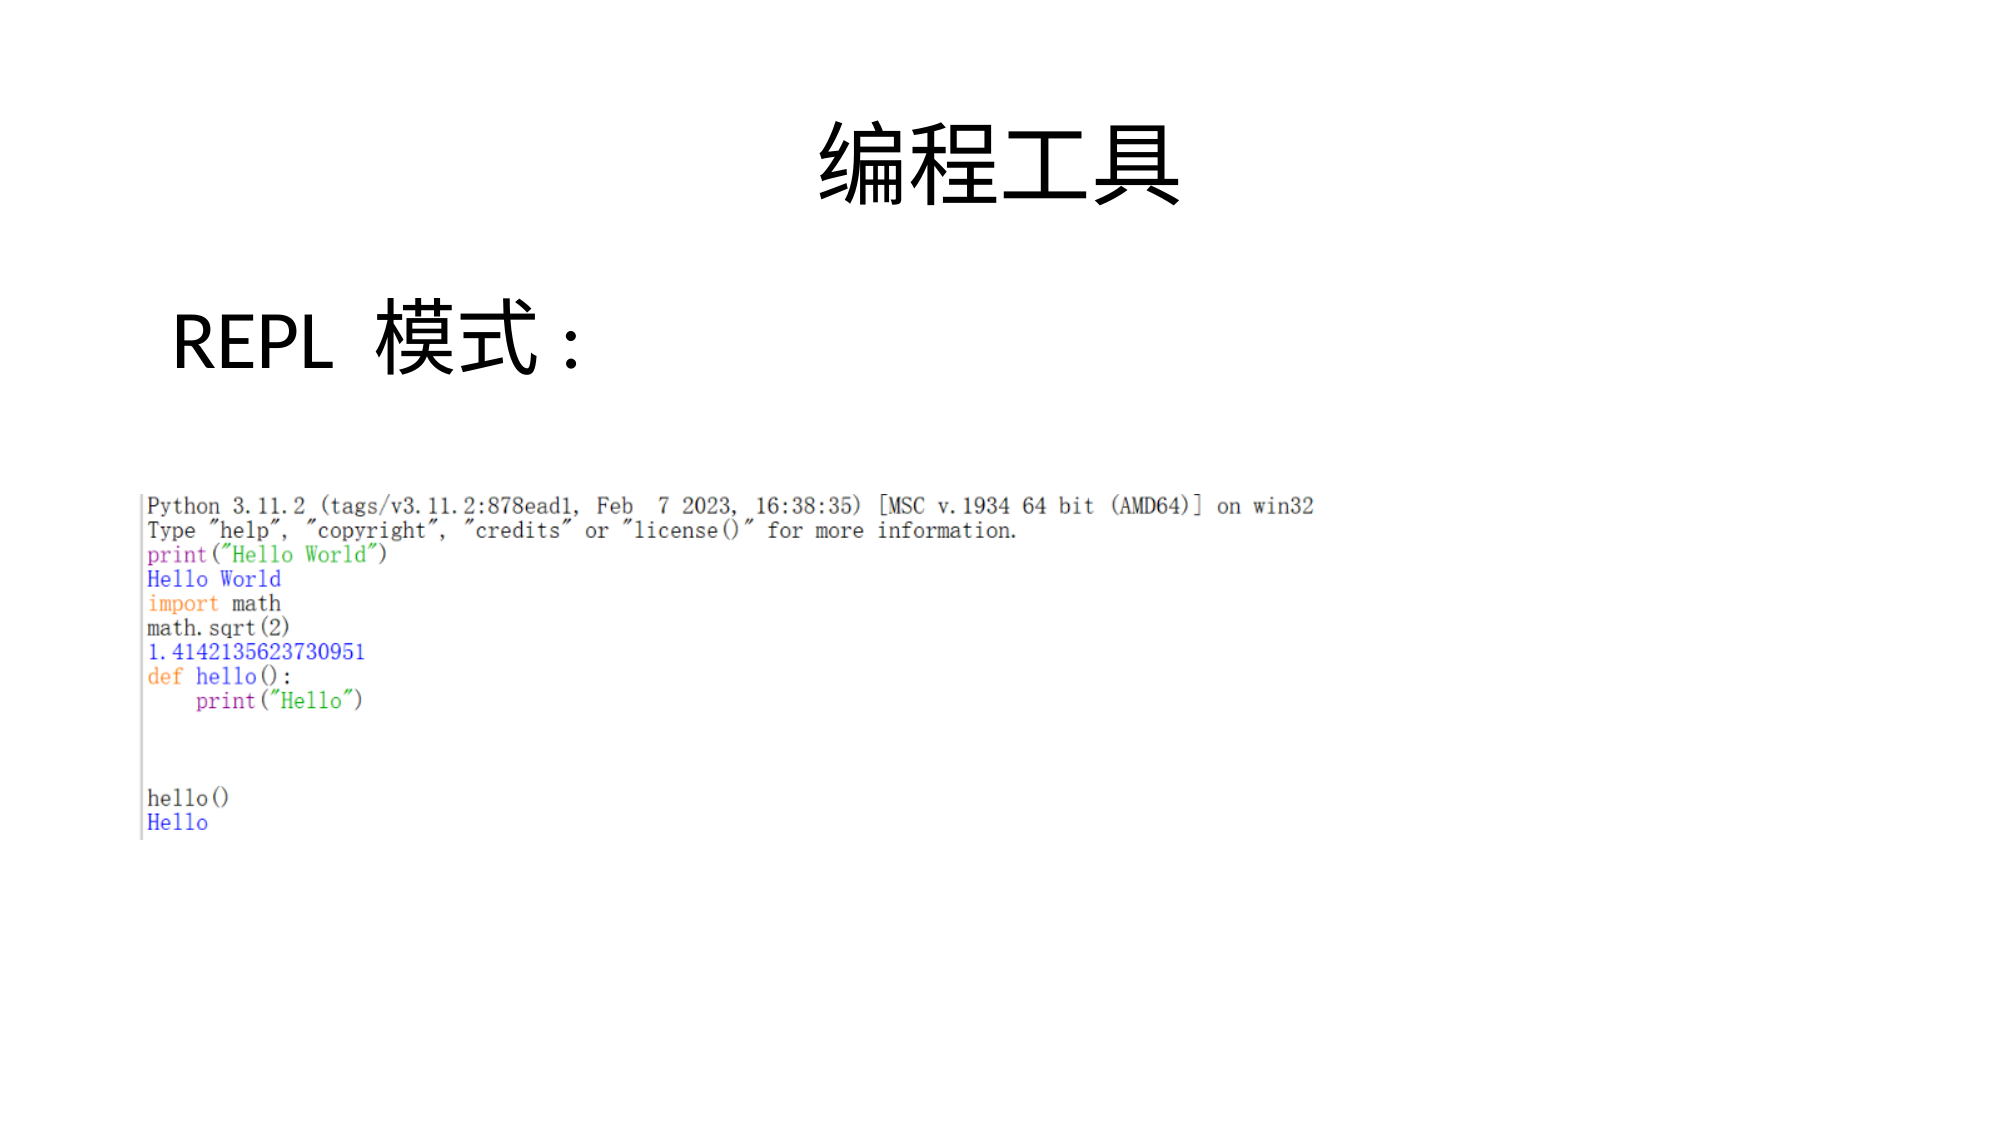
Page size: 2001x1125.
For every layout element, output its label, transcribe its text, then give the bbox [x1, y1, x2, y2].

picture [137, 494, 1322, 840]
title 编程工具 [137, 59, 1863, 278]
text_box REPL 模式: [137, 277, 805, 393]
